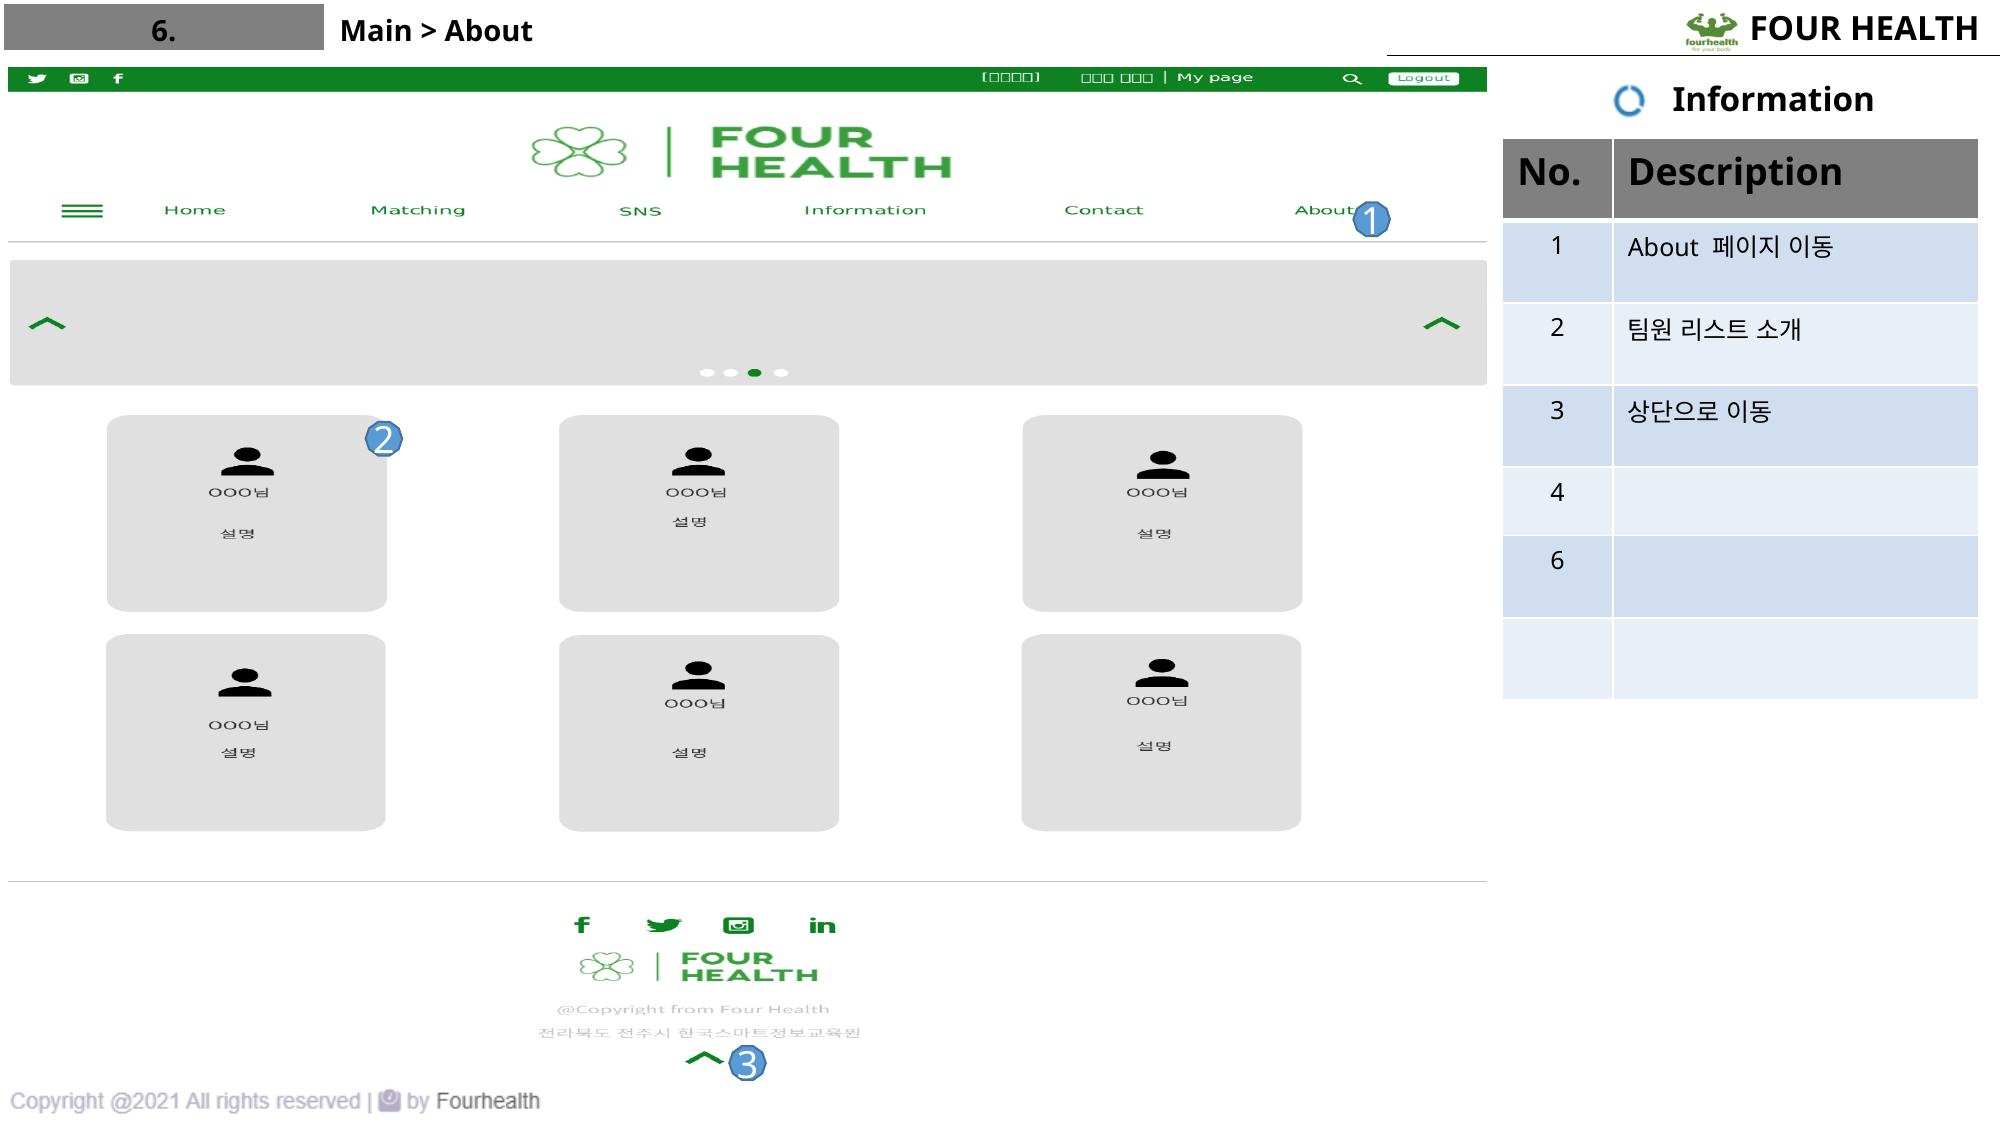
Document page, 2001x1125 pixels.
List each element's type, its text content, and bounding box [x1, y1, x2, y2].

table_header Description [1614, 139, 1978, 218]
table_cell 1 [1503, 223, 1612, 302]
table_cell [1614, 536, 1978, 617]
text_box Information [1657, 71, 2000, 126]
picture [1680, 10, 1741, 52]
table_cell 6 [1503, 536, 1612, 617]
table_cell 팀원 리스트 소개 [1614, 304, 1978, 384]
picture [2, 66, 1487, 1125]
text_box FOUR HEALTH [1734, 0, 2000, 55]
table_cell [1614, 468, 1978, 535]
picture [1606, 71, 1658, 123]
table_header No. [1503, 139, 1612, 218]
table_cell [1503, 619, 1612, 699]
table_cell 4 [1503, 468, 1612, 535]
table_cell 상단으로 이동 [1614, 386, 1978, 466]
table_cell About 페이지 이동 [1614, 223, 1978, 302]
table_cell [1614, 619, 1978, 699]
table_header 6. [4, 4, 324, 50]
table_cell 3 [1503, 386, 1612, 466]
table_cell 2 [1503, 304, 1612, 384]
table_header Main > About [326, 4, 1385, 50]
